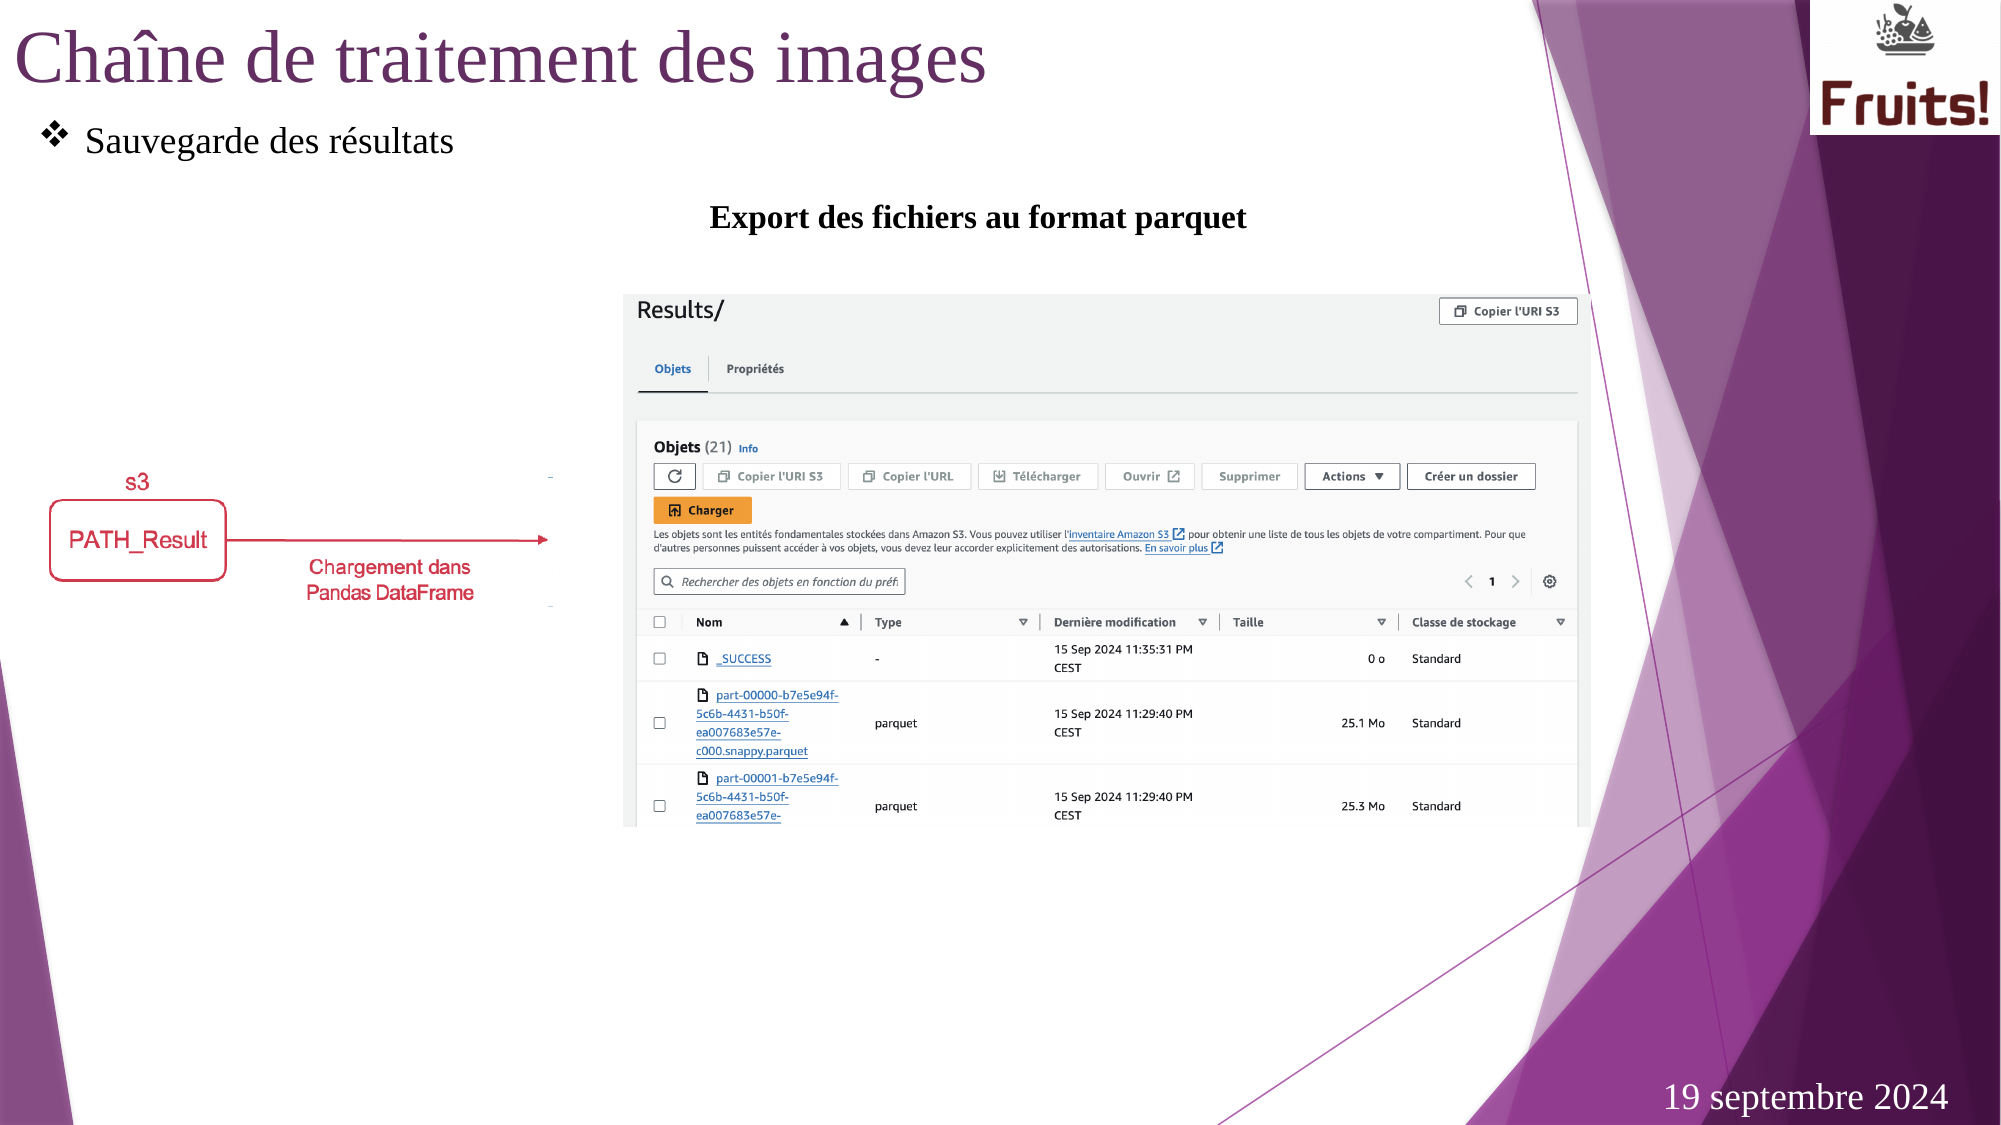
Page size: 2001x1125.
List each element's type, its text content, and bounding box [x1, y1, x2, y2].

text_box 19 septembre 2024 [1648, 1064, 2000, 1125]
picture [622, 294, 1592, 828]
text_box Chaîne de traitement des images [0, 0, 1070, 105]
picture [20, 459, 553, 630]
picture [1810, 0, 2000, 135]
text_box Sauvegarde des résultats [23, 108, 470, 169]
text_box Export des fichiers au format parquet [694, 187, 1263, 243]
